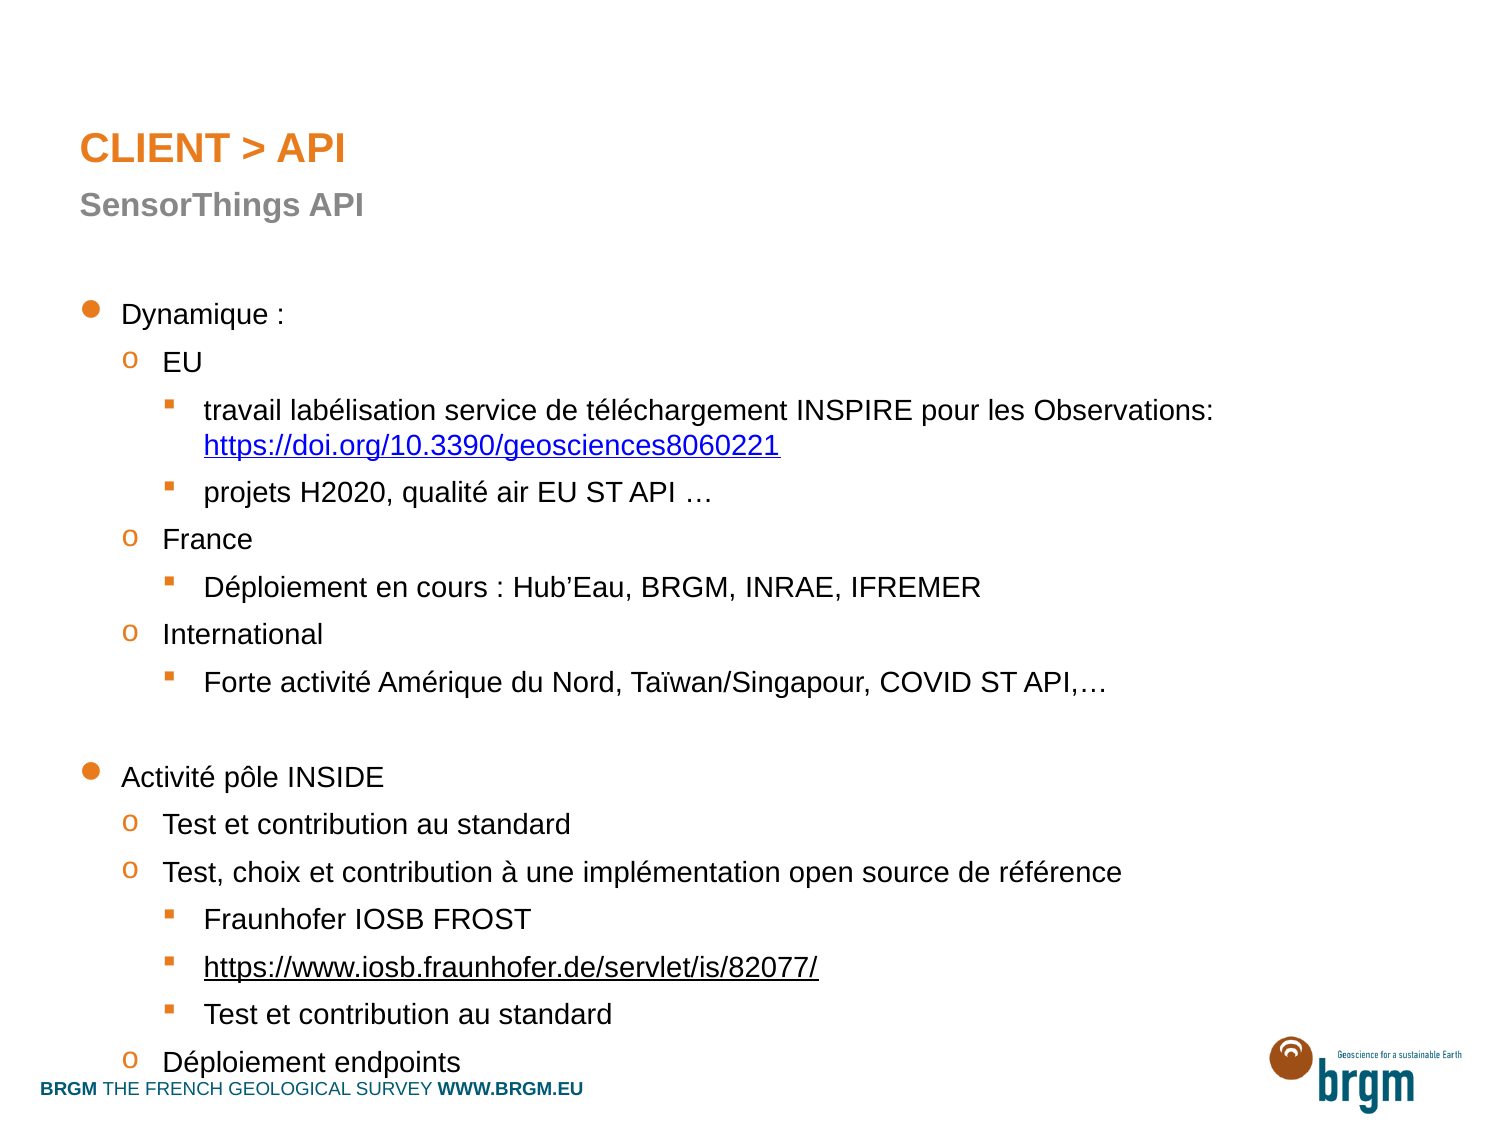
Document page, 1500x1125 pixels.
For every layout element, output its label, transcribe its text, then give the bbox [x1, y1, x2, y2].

picture [1269, 1036, 1467, 1114]
text_box BRGM THE FRENCH GEOLOGICAL SURVEY WWW.BRGM.EU [25, 1068, 644, 1107]
picture [1366, 1077, 1371, 1095]
text_box CliENT > API SensorThings API Dynamique : EU travail labélisation service de téléchargement INSPIRE pour les Observations: https://doi.org/10.3390/geosciences8060221 projets H2020, qualité air EU ST API … France Déploiement en cours : Hub’Eau, BRGM, INRAE, IFREMER International Forte activité Amérique du Nord, Taïwan/Singapour, COVID ST API,… Activité pôle INSIDE Test et contribution au standard Test, choix et contribution à une implémentation open source de référence Fraunhofer IOSB FROST https://www.iosb.fraunhofer.de/servlet/is/82077/ Test et contribution au standard Déploiement endpoints [64, 113, 1424, 1125]
